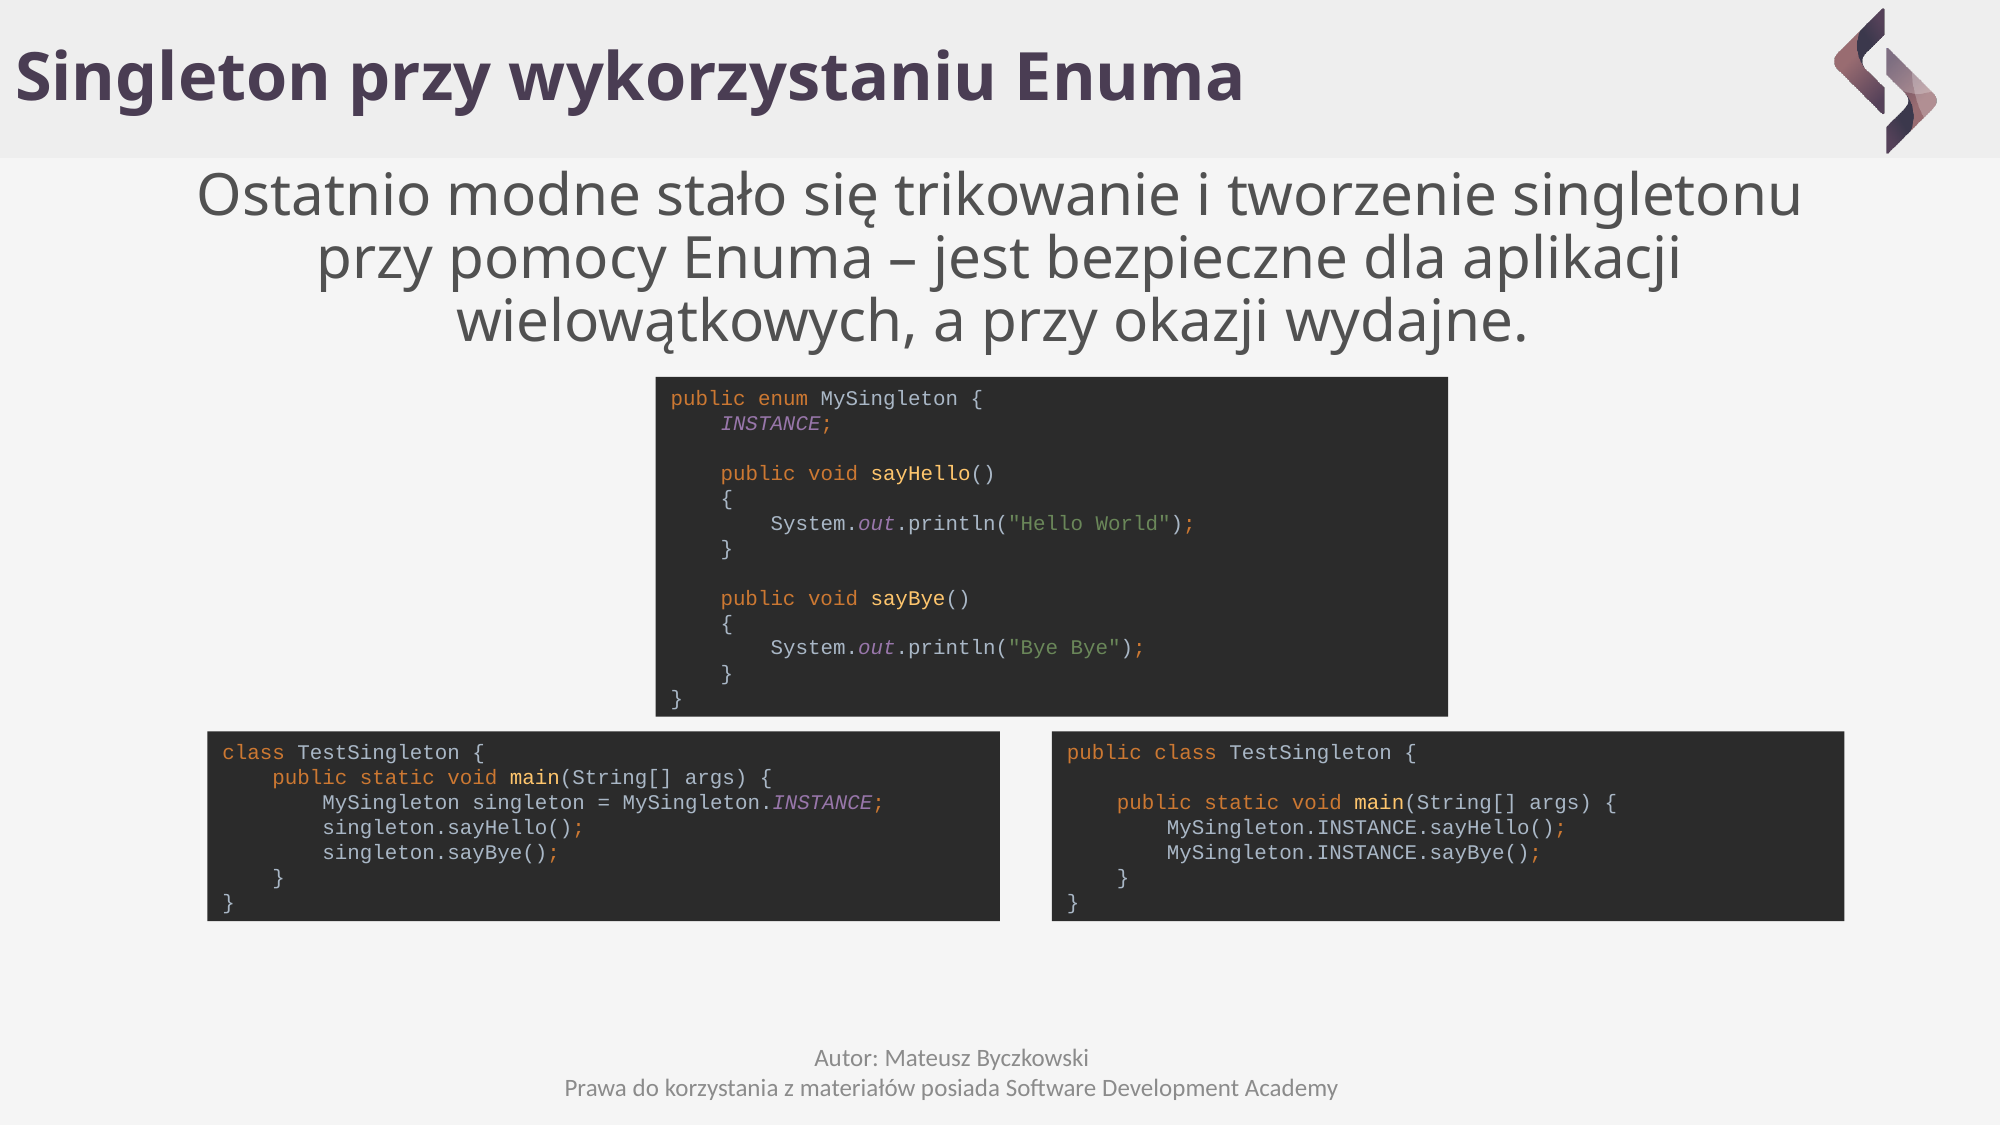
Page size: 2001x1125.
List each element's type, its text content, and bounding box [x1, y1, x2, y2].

title Singleton przy wykorzystaniu Enuma [0, 0, 1788, 158]
picture [1788, 0, 2001, 166]
text_box public enum MySingleton { INSTANCE; public void sayHello() { System.out.println("Hello World"); } public void sayBye() { System.out.println("Bye Bye"); } } [655, 376, 1449, 717]
text_box class TestSingleton { public static void main(String[] args) { MySingleton singleton = MySingleton.INSTANCE; singleton.sayHello(); singleton.sayBye(); } } [207, 731, 1000, 922]
text_box Autor: Mateusz Byczkowski Prawa do korzystania z materiałów posiada Software Development Academy [495, 1041, 1409, 1102]
text_box public class TestSingleton { public static void main(String[] args) { MySingleton.INSTANCE.sayHello(); MySingleton.INSTANCE.sayBye(); } } [1051, 731, 1845, 922]
list Ostatnio modne stało się trikowanie i tworzenie singletonu przy pomocy Enuma – jest bezpieczne dla aplikacji wielowątkowych, a przy okazji wydajne. [137, 157, 1863, 1030]
